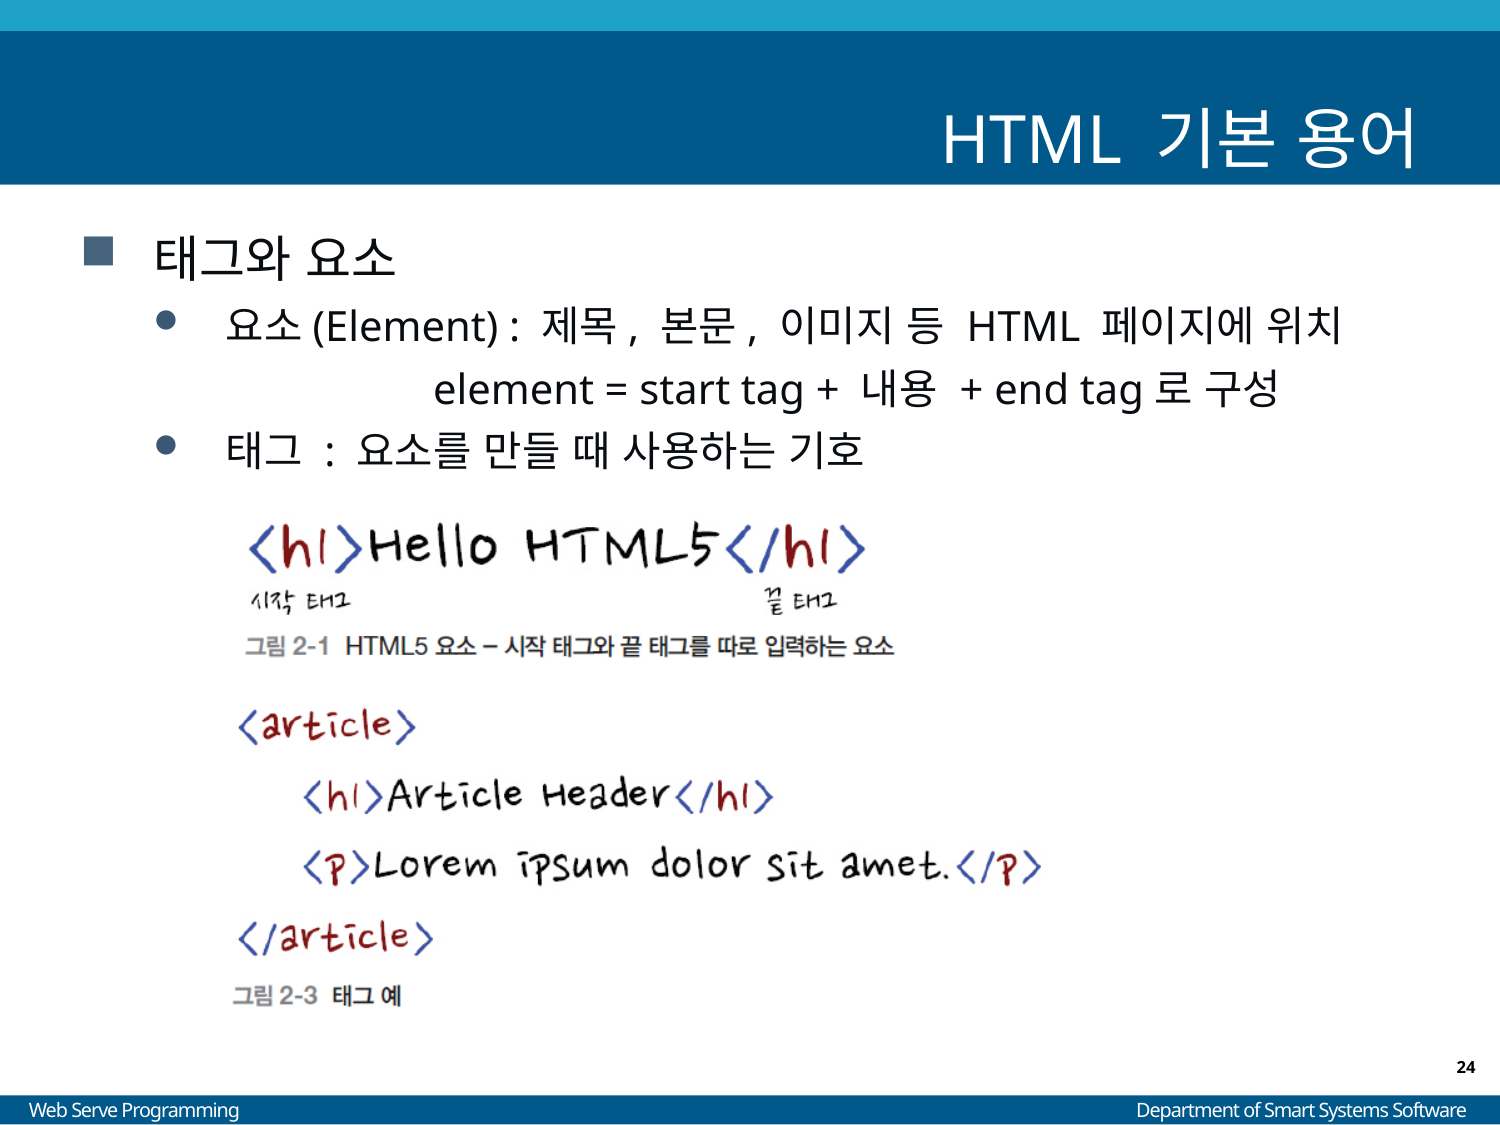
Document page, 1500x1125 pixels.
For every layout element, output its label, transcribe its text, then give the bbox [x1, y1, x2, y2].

title HTML 기본 용어 [64, 31, 1436, 185]
picture [229, 700, 1046, 1012]
list 태그와 요소 요소(Element) : 제목, 본문, 이미지 등 HTML 페이지에 위치 element = start tag + 내용 + end tag로 구성 태그 : 요소를 만들 때 사용하는 기호 [64, 220, 1436, 1047]
slide_number 24 [1140, 1054, 1491, 1083]
picture [229, 506, 902, 665]
